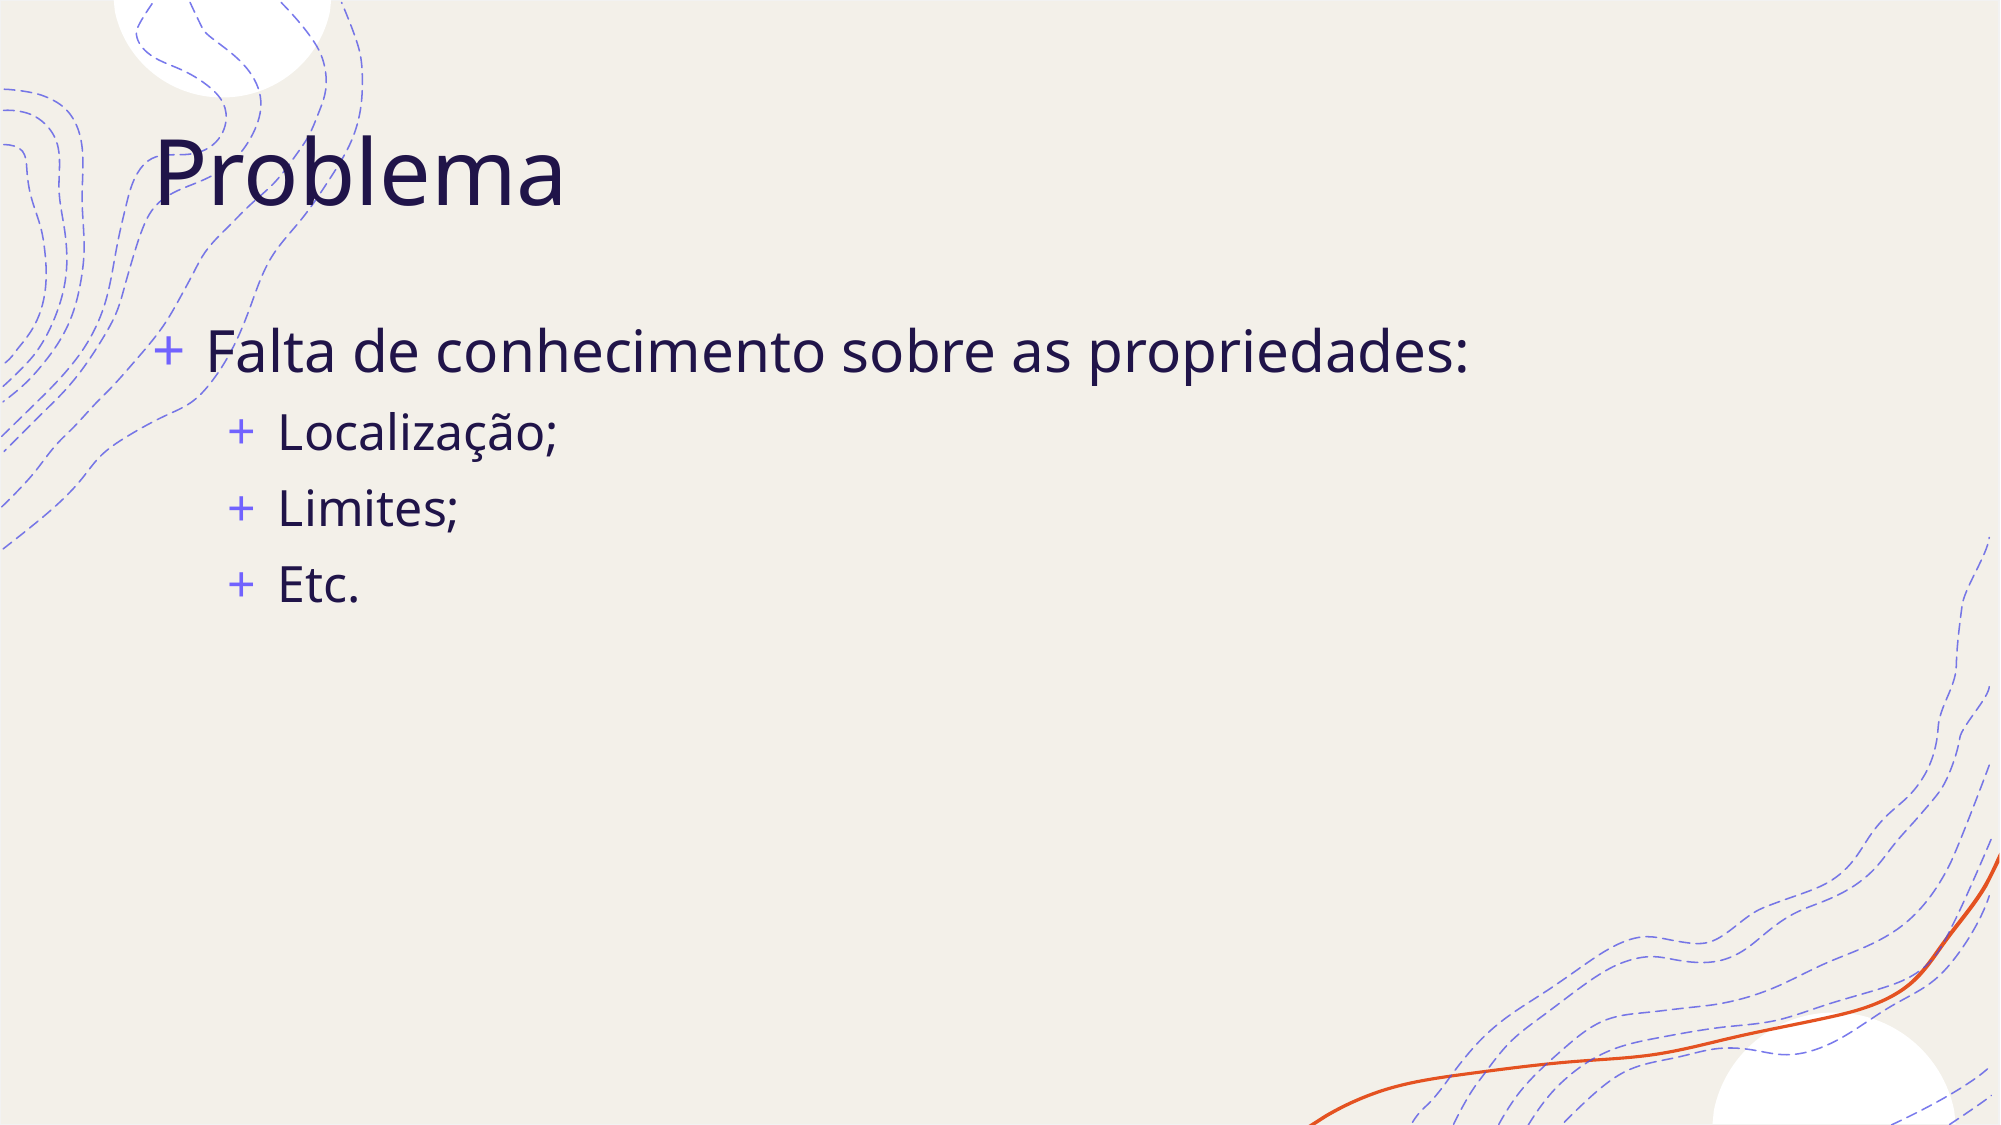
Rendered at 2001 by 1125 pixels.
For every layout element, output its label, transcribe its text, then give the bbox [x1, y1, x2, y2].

title Problema [137, 59, 1863, 278]
list Falta de conhecimento sobre as propriedades: Localização; Limites; Etc. [137, 299, 1863, 1014]
